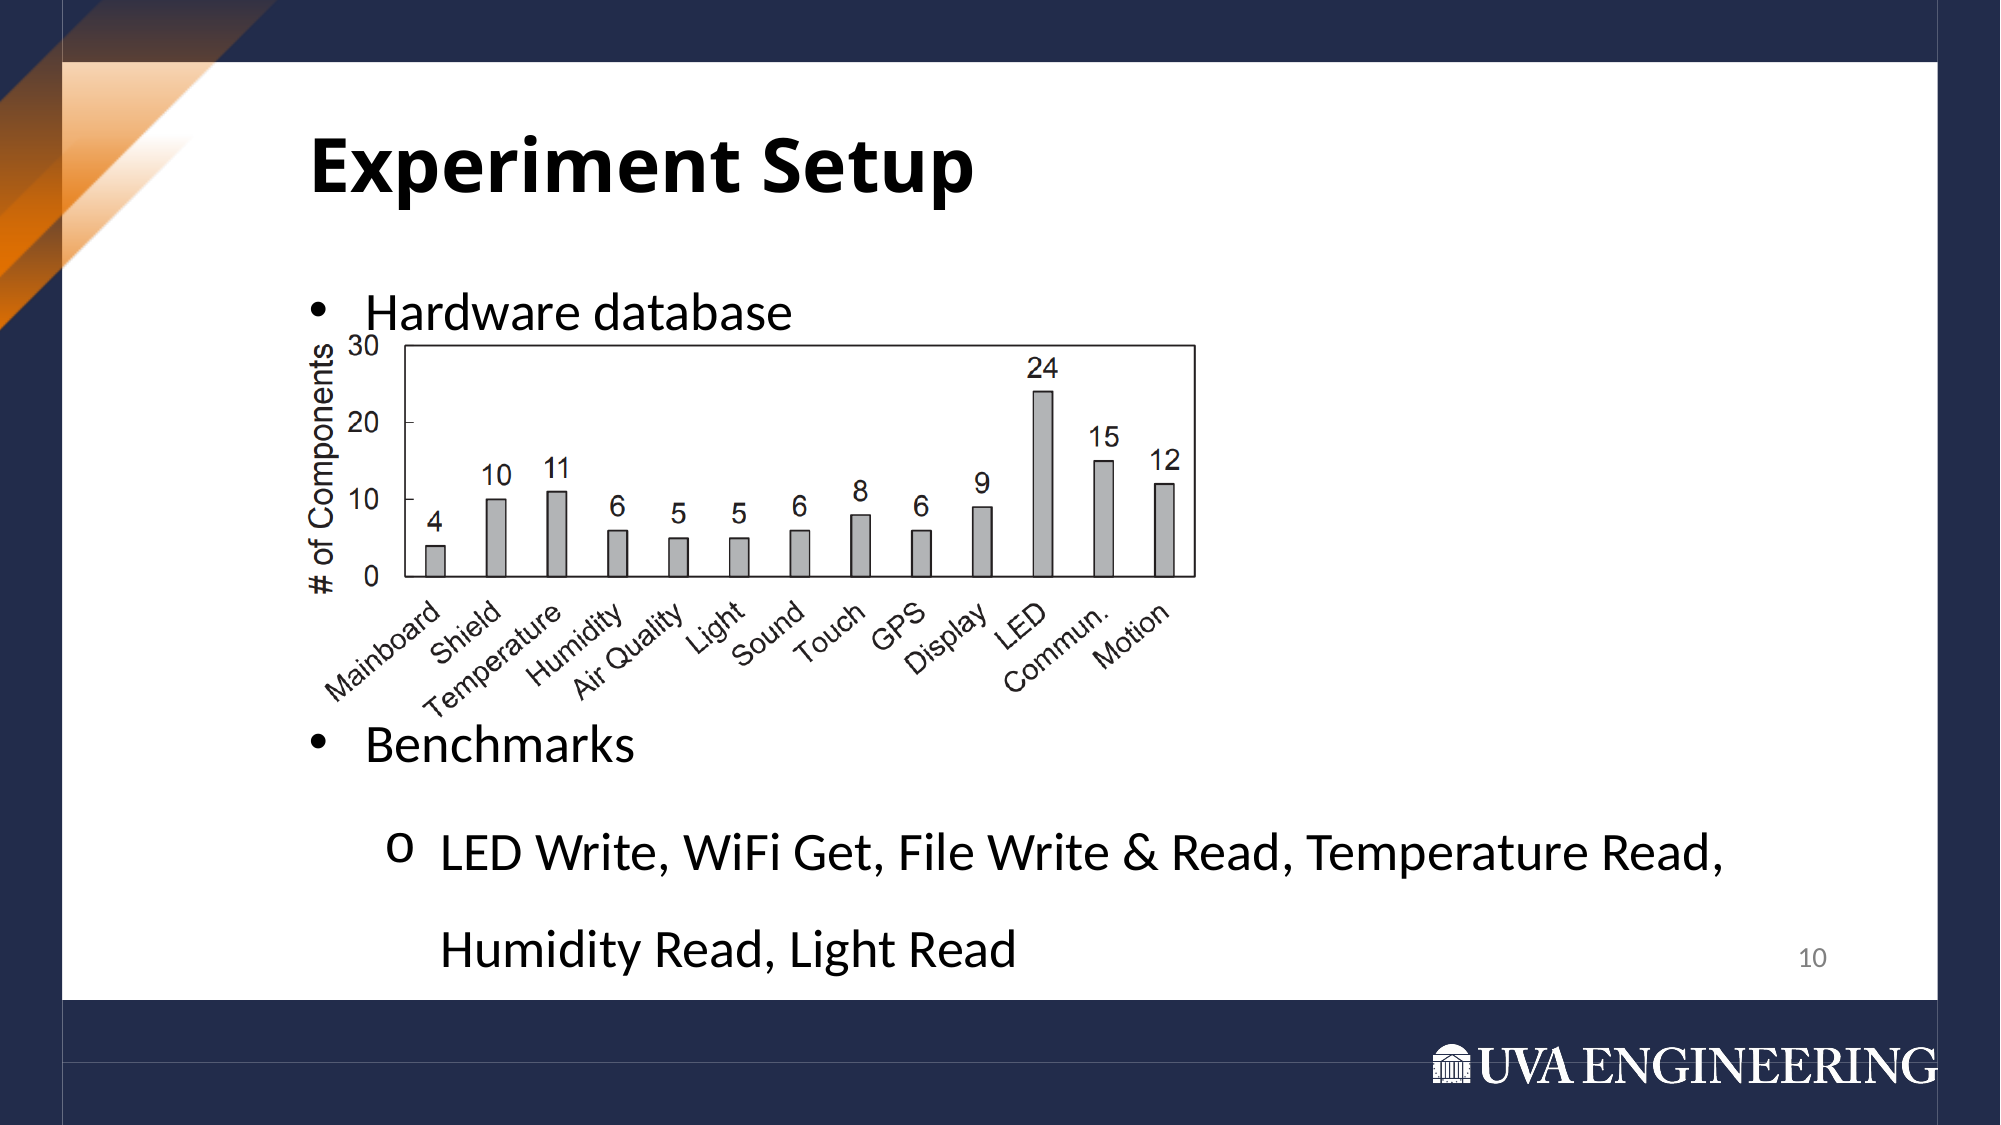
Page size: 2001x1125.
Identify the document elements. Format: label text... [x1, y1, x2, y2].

text_box 10 [1782, 945, 1844, 981]
text_box Experiment Setup [293, 120, 1906, 258]
picture [1433, 1044, 1938, 1084]
picture [294, 326, 1202, 720]
picture [0, 0, 284, 338]
text_box Hardware database Benchmarks LED Write, WiFi Get, File Write & Read, Temperature Read, Humidity Read, Light Read [238, 236, 1850, 945]
